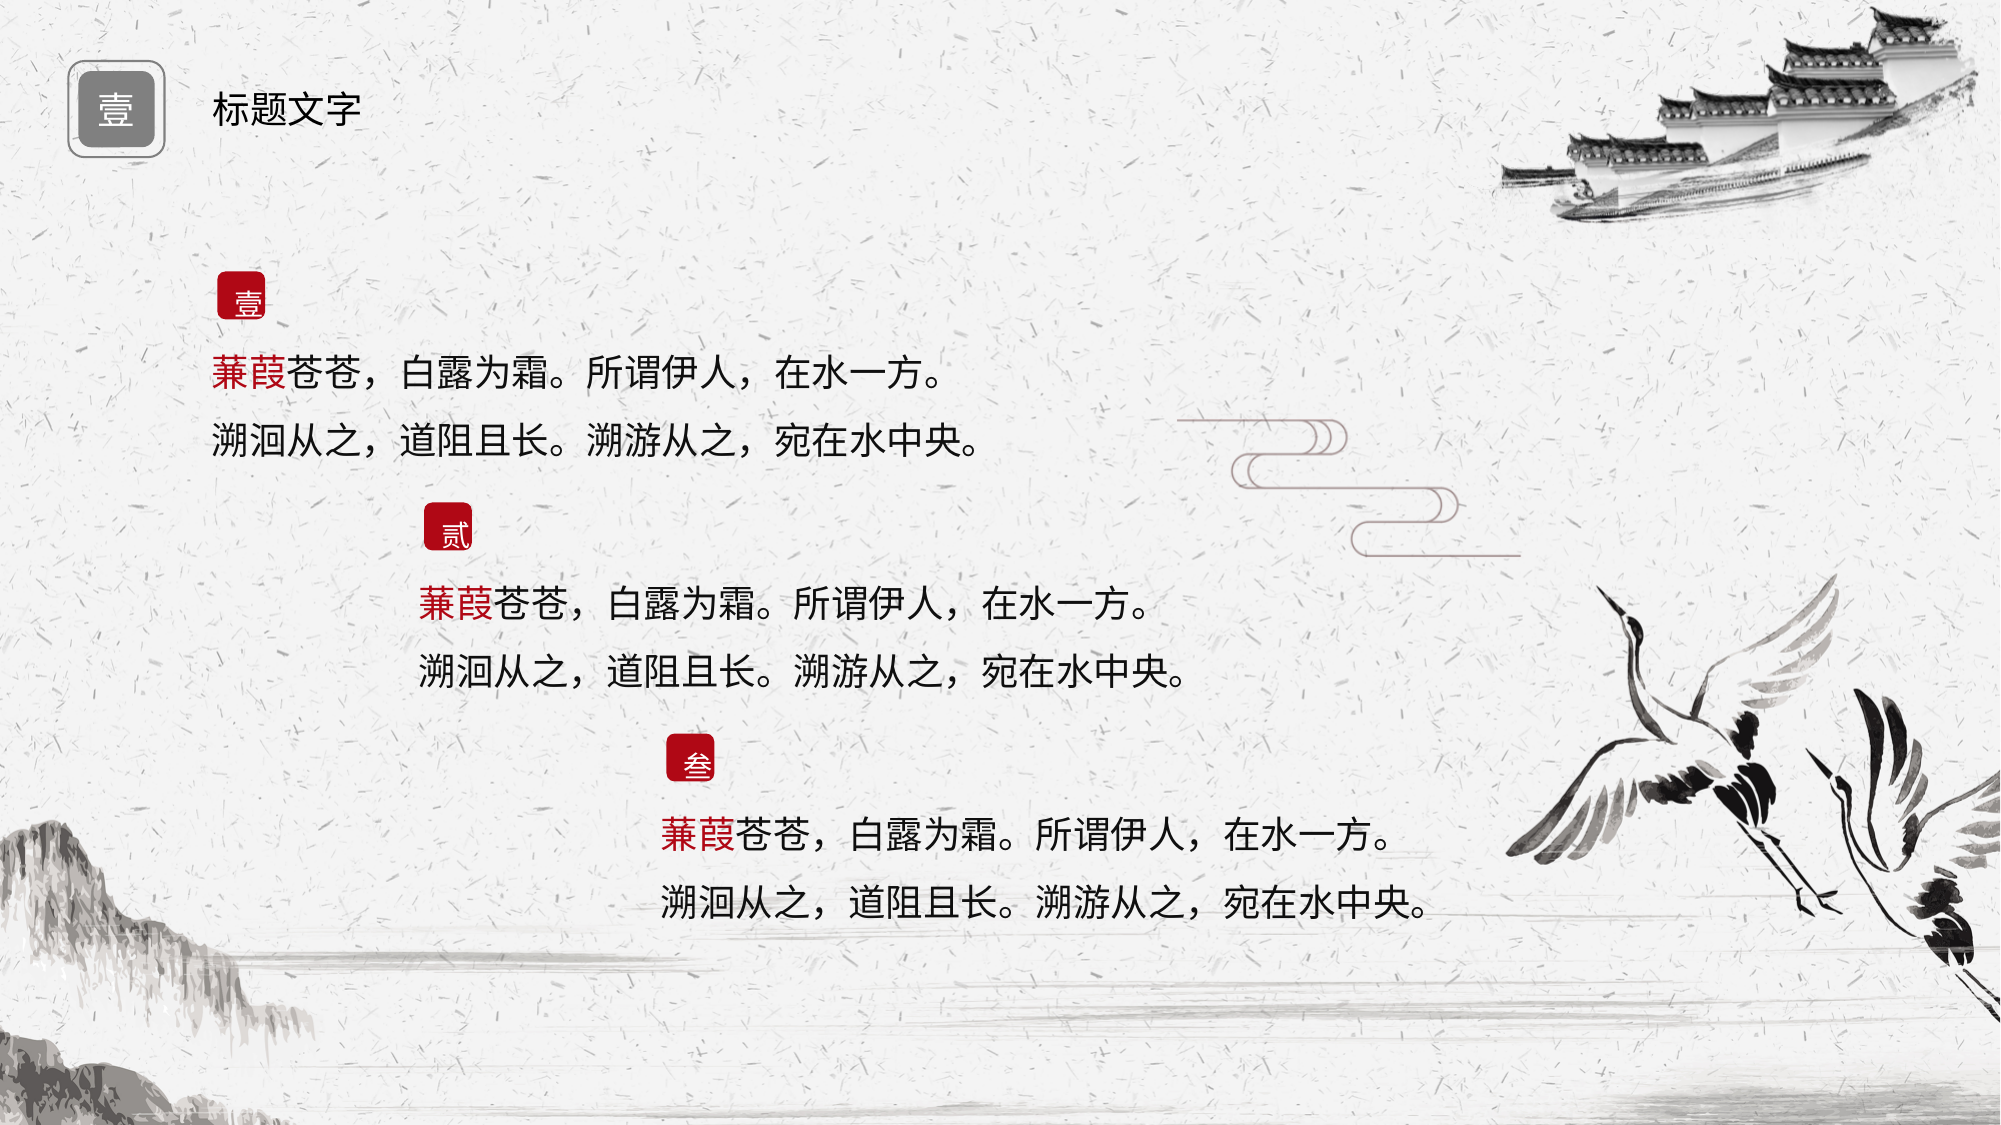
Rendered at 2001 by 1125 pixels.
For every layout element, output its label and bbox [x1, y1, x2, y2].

picture [0, 0, 2001, 1125]
text_box [196, 271, 1197, 471]
text_box [403, 502, 1404, 702]
text_box [646, 733, 1647, 933]
text_box [68, 60, 379, 158]
